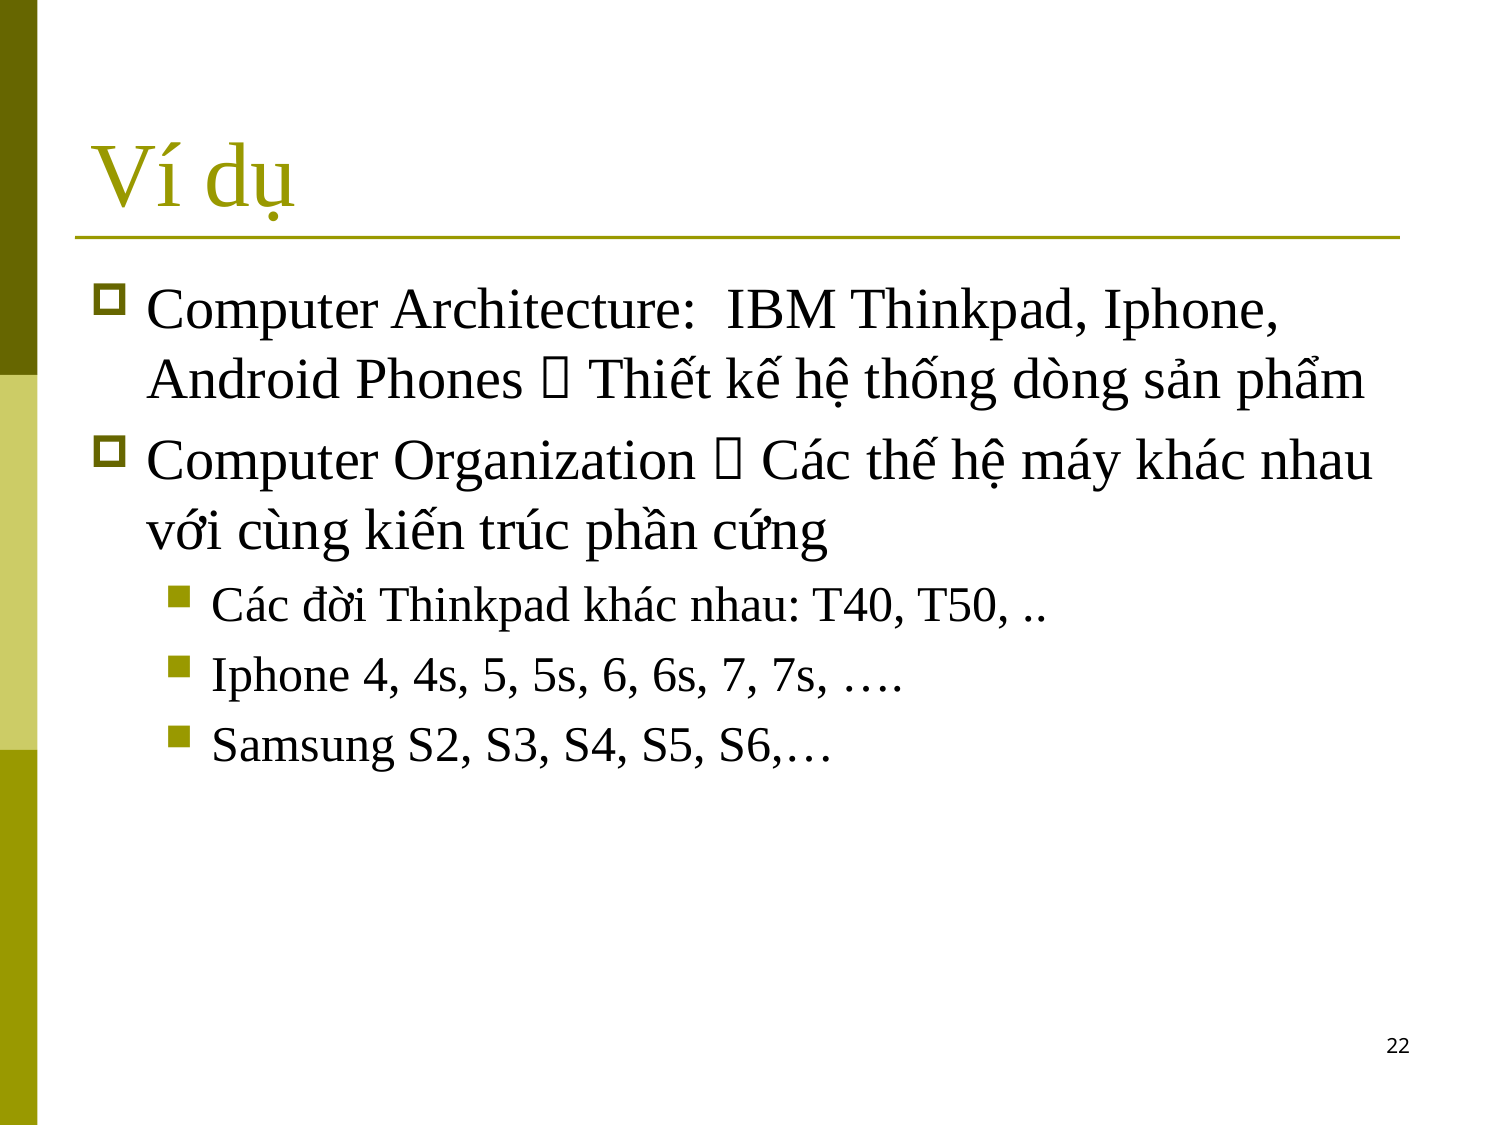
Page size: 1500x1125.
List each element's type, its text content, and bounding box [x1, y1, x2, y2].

slide_number 22 [1074, 1024, 1426, 1101]
title Ví dụ [75, 45, 1425, 233]
list Computer Architecture: IBM Thinkpad, Iphone, Android Phones  Thiết kế hệ thống dòng sản phẩm Computer Organization  Các thế hệ máy khác nhau với cùng kiến trúc phần cứng Các đời Thinkpad khác nhau: T40, T50, .. Iphone 4, 4s, 5, 5s, 6, 6s, 7, 7s, …. Samsung S2, S3, S4, S5, S6,… [75, 262, 1425, 1006]
